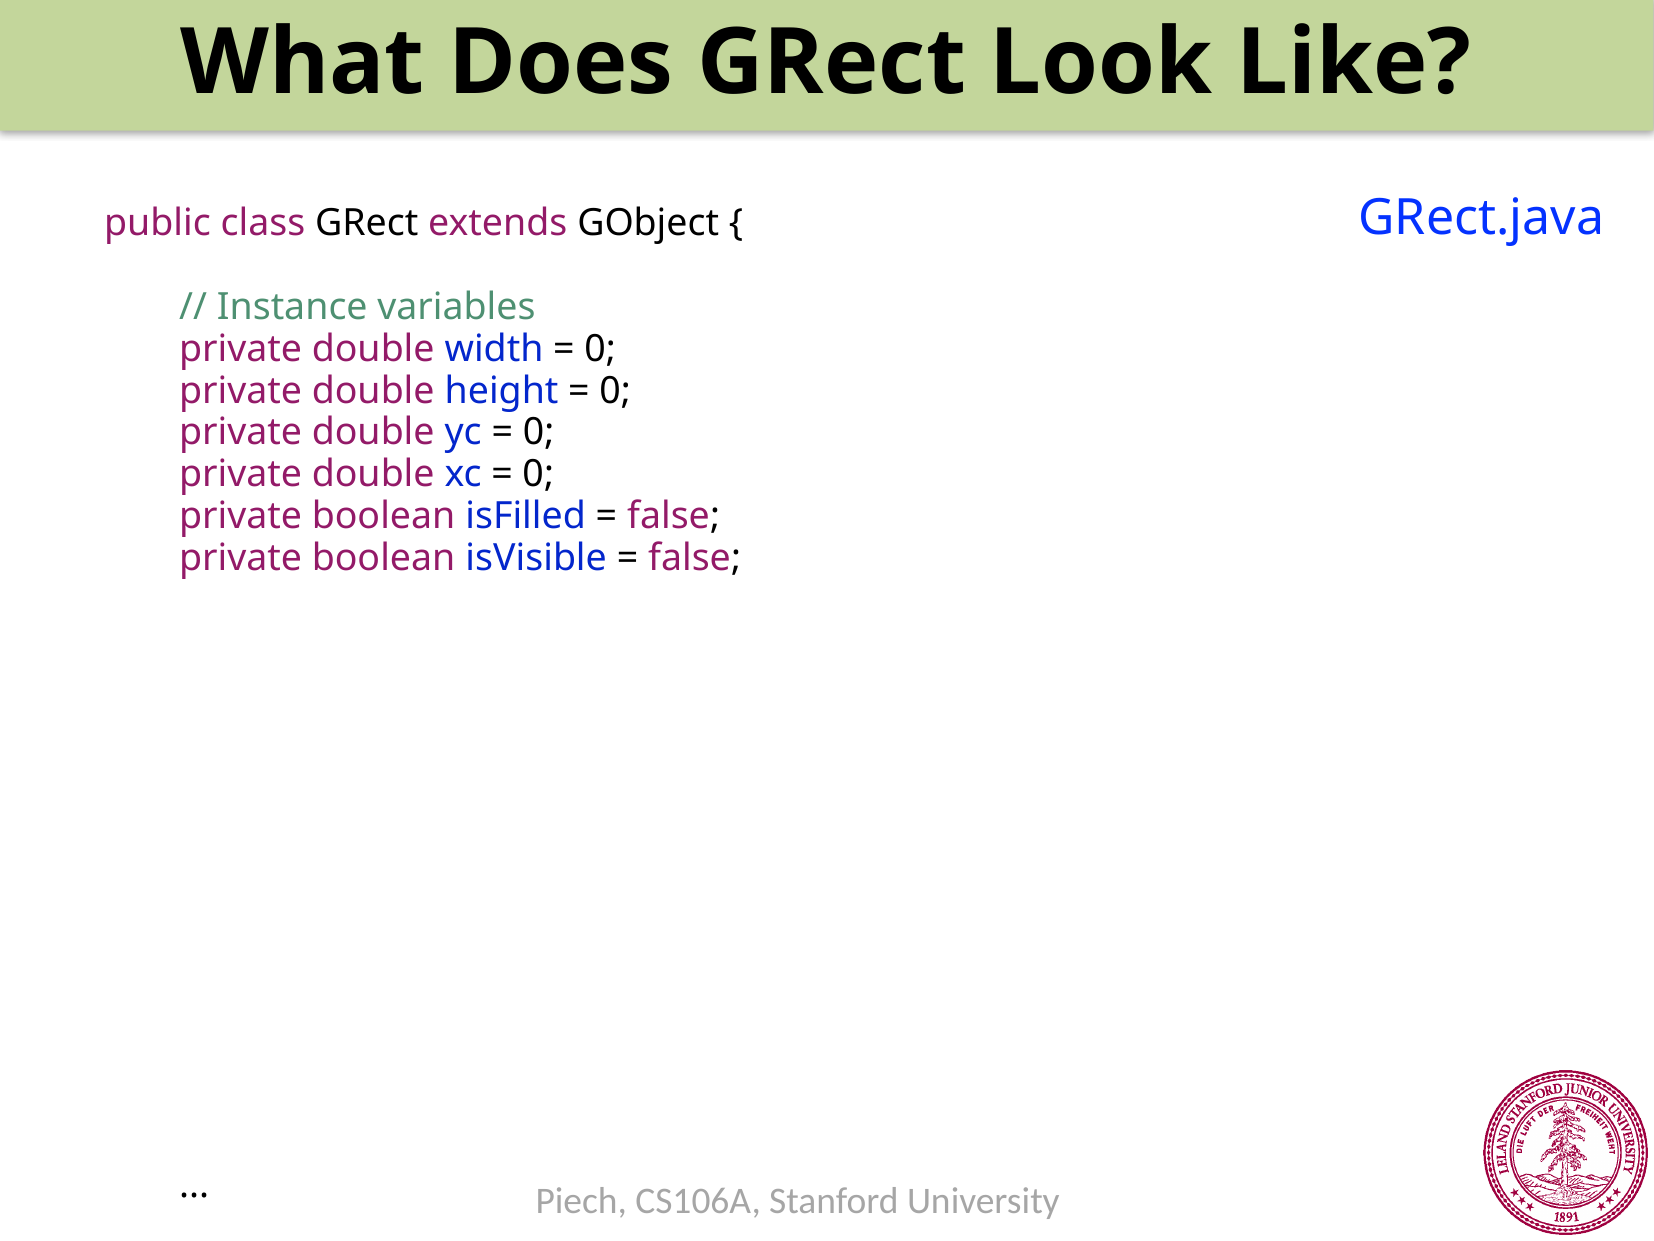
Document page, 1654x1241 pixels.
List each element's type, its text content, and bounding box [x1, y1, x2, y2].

text_box What Does GRect Look Like? [0, 0, 1654, 134]
picture [1483, 1214, 1648, 1235]
text_box public class GRect extends GObject { // Instance variables private double width = 0; private double height = 0; private double yc = 0; private double xc = 0; private boolean isFilled = false; private boolean isVisible = false; // Constructors public GRect(double width, double height) { this.width = width; this.height = height; } public GRect(double x, double y, double width, double height) { this.xc = x; this.yc = y; this.width = width; this.height = height; } ... [89, 195, 1654, 1214]
text_box GRect.java [1343, 182, 1620, 253]
